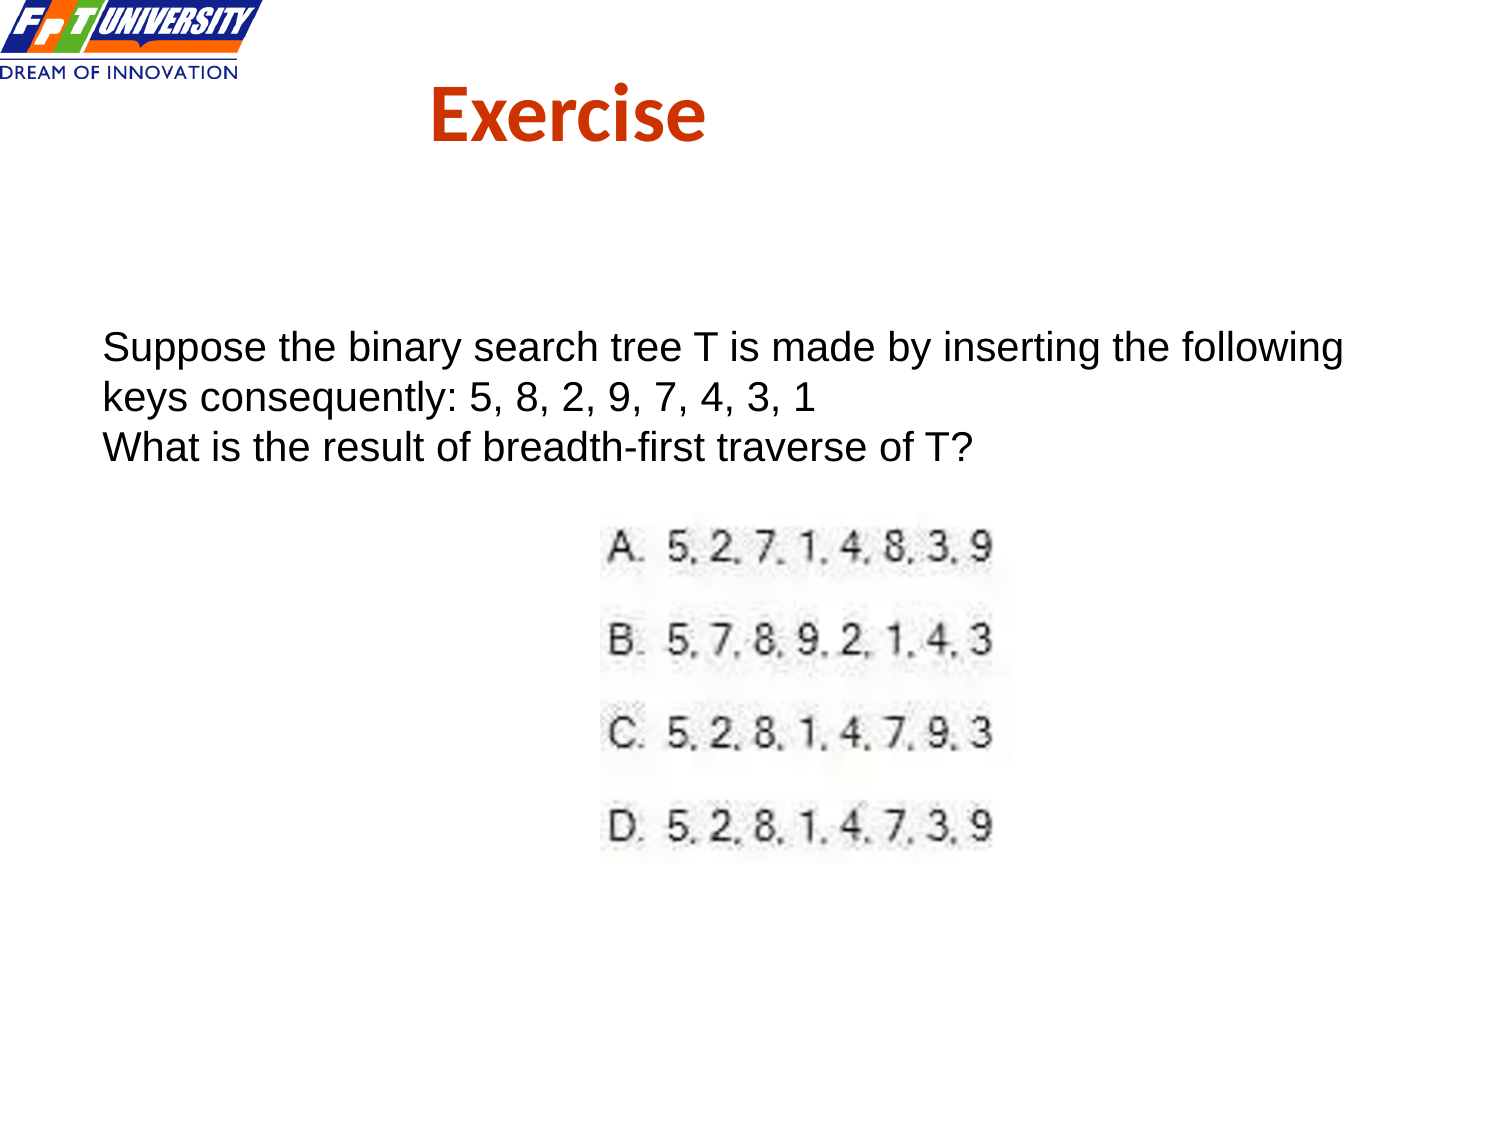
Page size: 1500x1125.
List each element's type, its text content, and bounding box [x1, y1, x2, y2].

picture [0, 0, 263, 50]
picture [599, 512, 1013, 863]
text_box Exercise [0, 50, 1150, 166]
text_box Suppose the binary search tree T is made by inserting the following keys consequently: 5, 8, 2, 9, 7, 4, 3, 1 What is the result of breadth-first traverse of T? [87, 312, 1417, 478]
